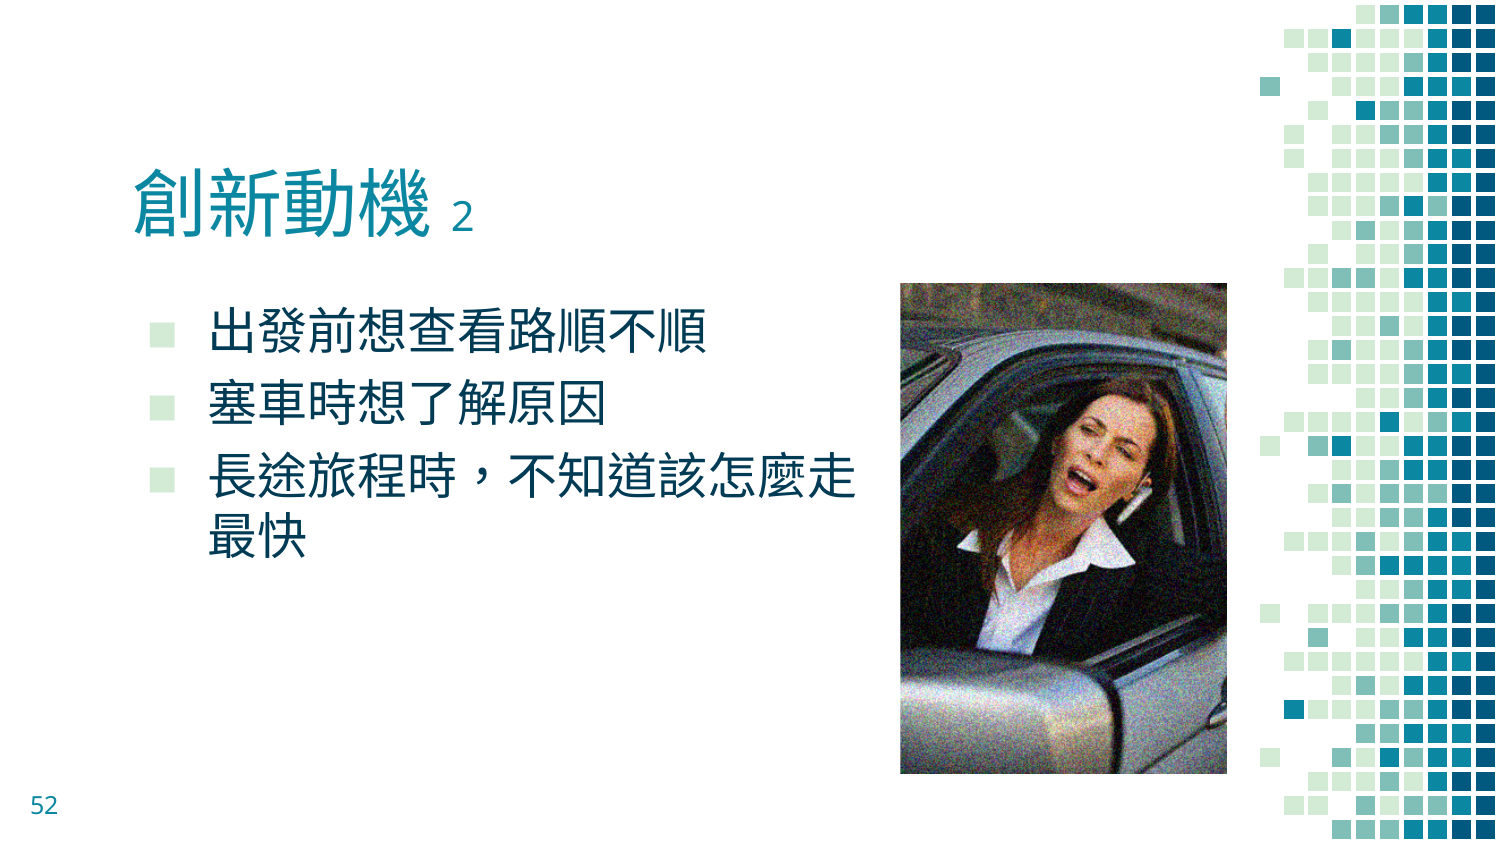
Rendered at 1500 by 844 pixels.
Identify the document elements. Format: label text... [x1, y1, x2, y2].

picture [900, 283, 1228, 774]
list 出發前想查看路順不順 塞車時想了解原因 長途旅程時，不知道該怎麼走最快 [117, 284, 896, 774]
title 創新動機2 [117, 121, 1227, 262]
slide_number 52 [15, 774, 105, 839]
